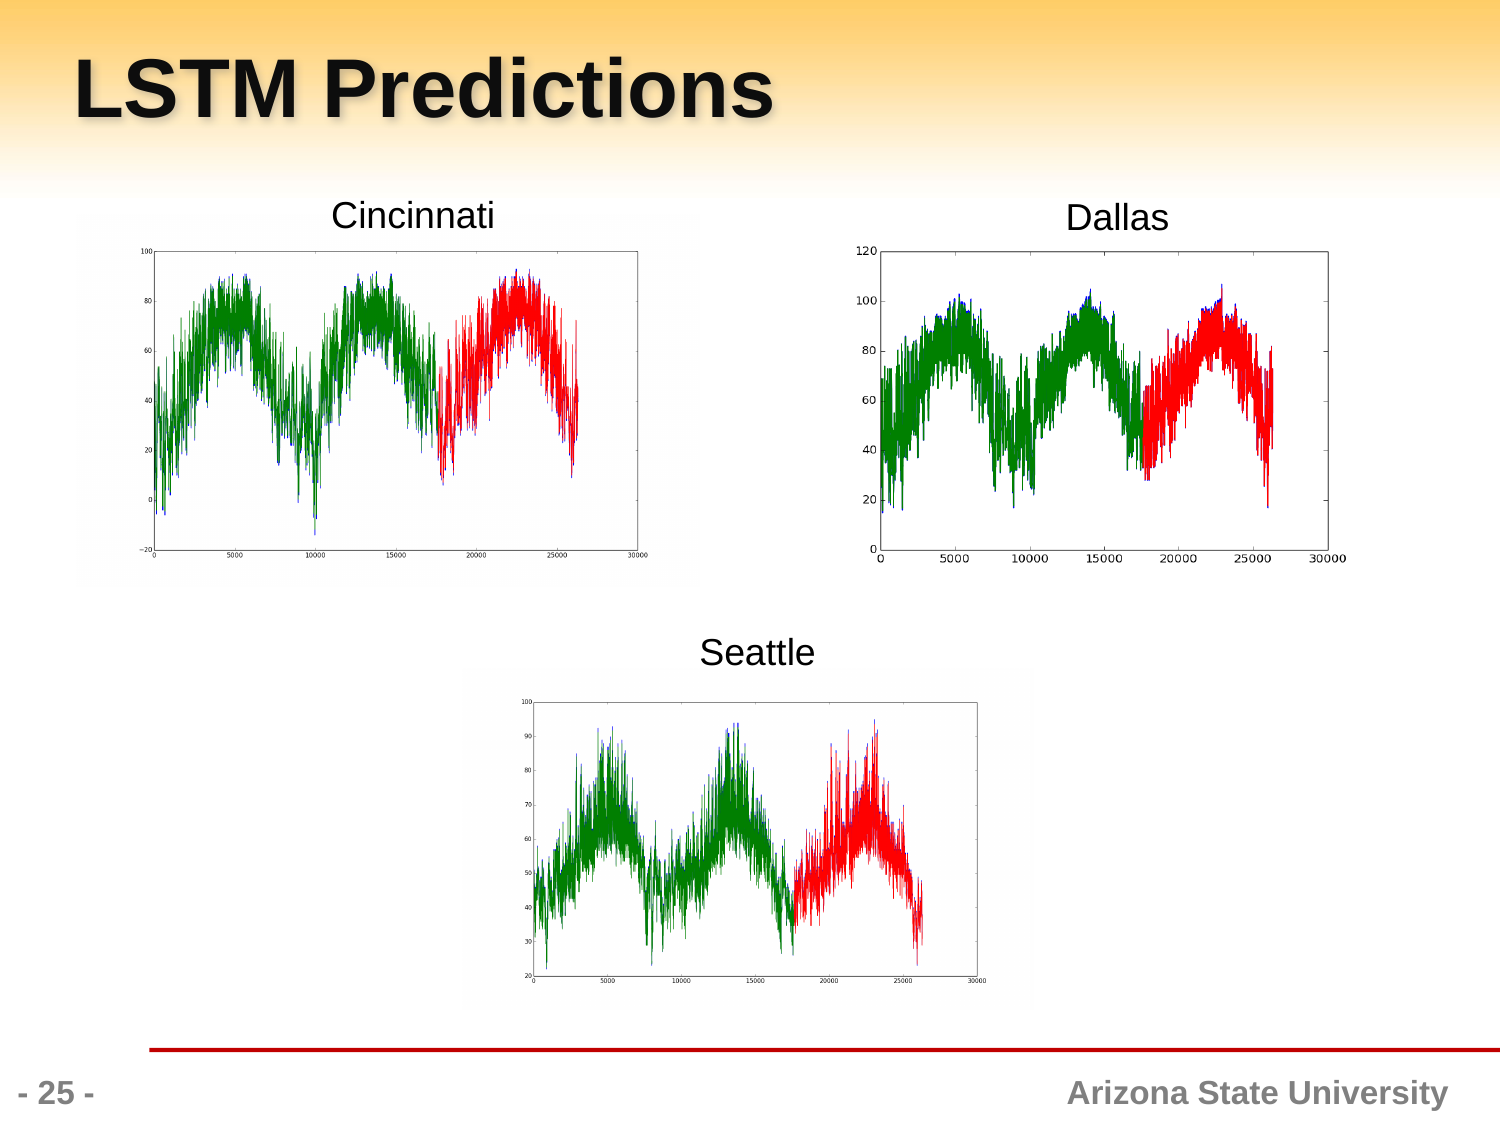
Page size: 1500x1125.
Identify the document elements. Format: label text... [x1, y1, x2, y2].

slide_number - 25 - [0, 1063, 113, 1125]
title LSTM Predictions [72, 18, 1424, 150]
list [76, 213, 701, 587]
text_box Seattle [684, 620, 831, 667]
text_box Cincinnati [316, 184, 511, 212]
picture [462, 668, 1035, 1011]
picture [0, 0, 1500, 198]
text_box Dallas [1050, 185, 1185, 212]
picture [808, 213, 1385, 587]
